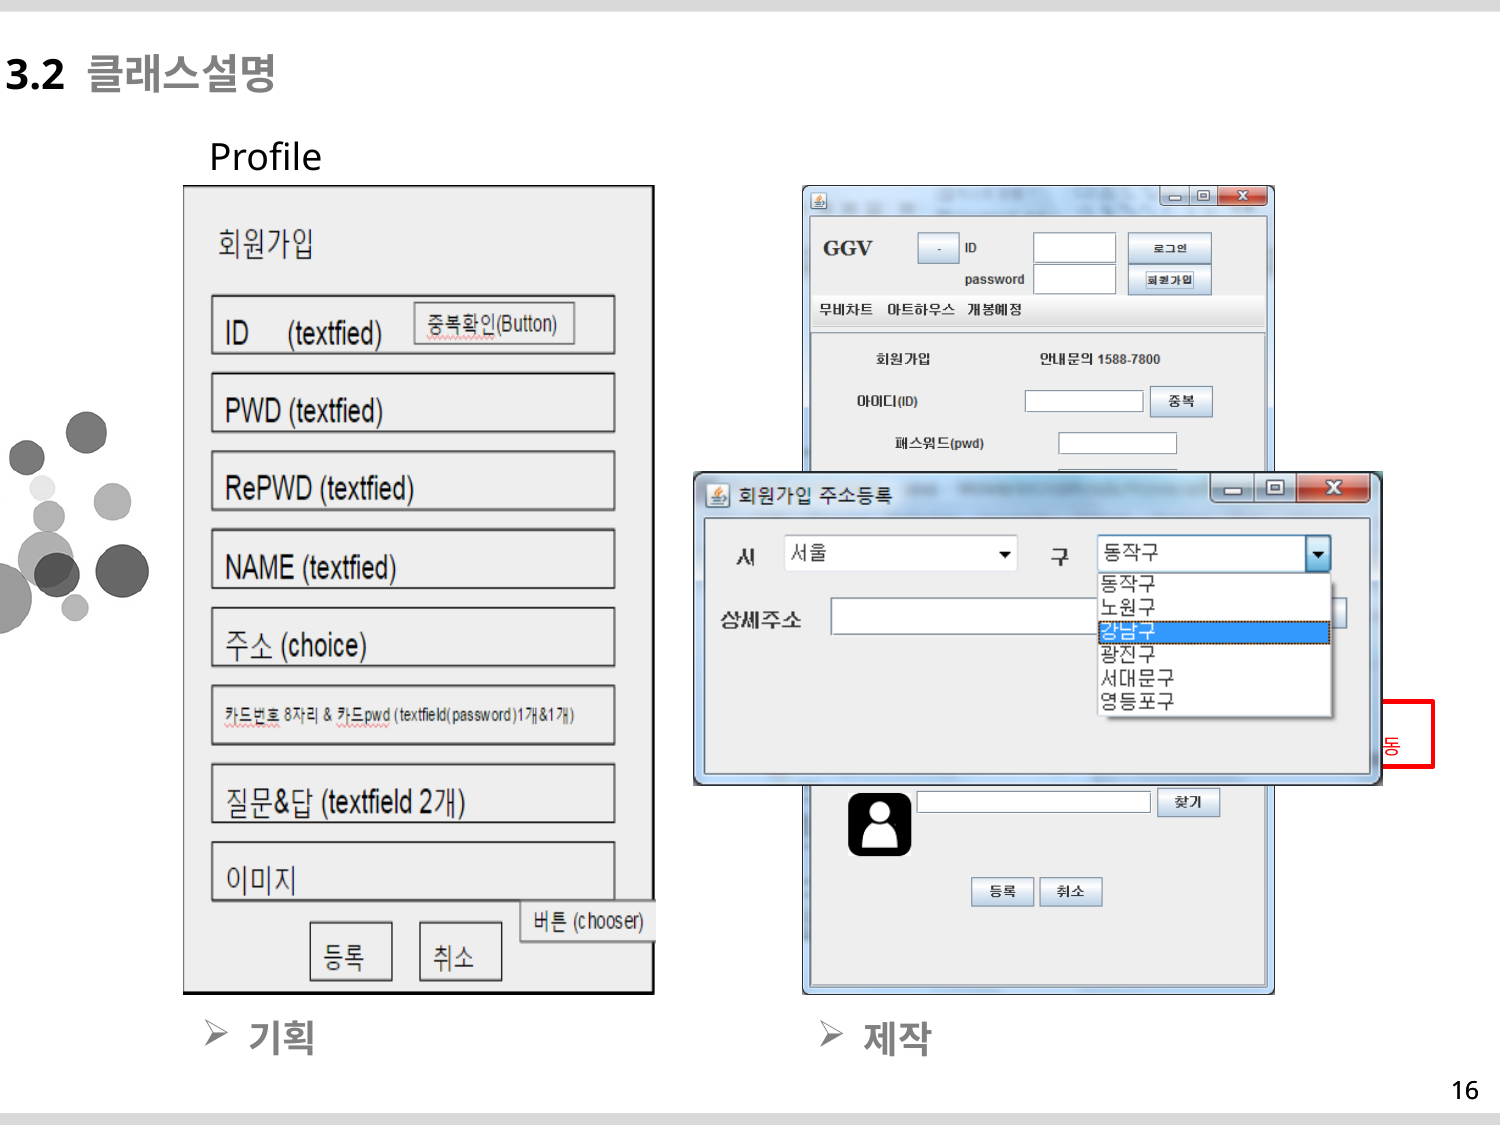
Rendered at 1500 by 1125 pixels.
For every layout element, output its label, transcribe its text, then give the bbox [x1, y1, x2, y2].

text_box 주소변경 화면으로 이동 [1388, 701, 1434, 767]
text_box 제작 [802, 994, 1281, 1084]
picture [693, 185, 1383, 995]
text_box 16 [1144, 1070, 1495, 1113]
picture [182, 185, 656, 995]
text_box 기획 [186, 994, 660, 1083]
text_box 3.2 클래스설명 [0, 15, 406, 105]
text_box Profile [194, 125, 338, 184]
